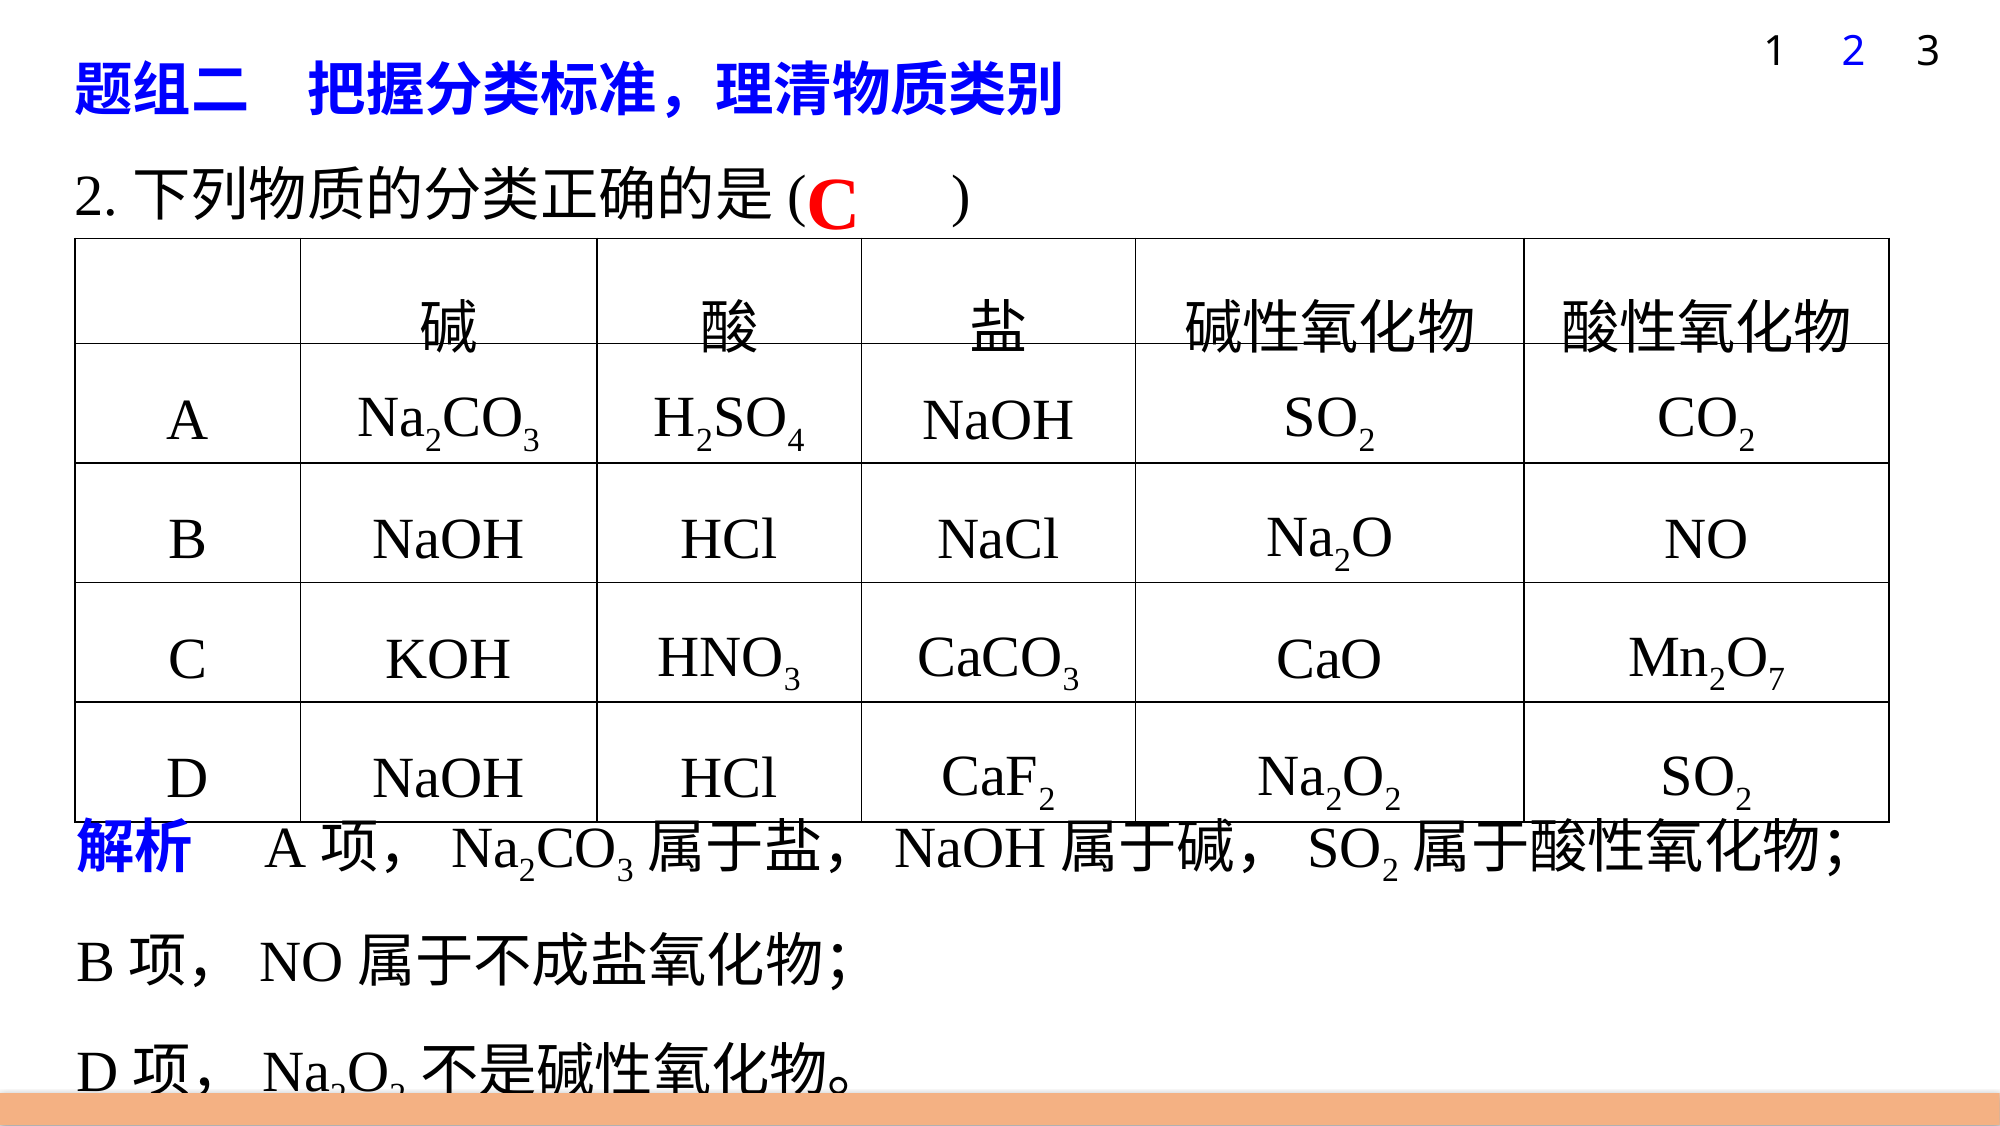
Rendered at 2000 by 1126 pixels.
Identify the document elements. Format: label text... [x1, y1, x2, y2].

table_header 酸性氧化物 [1525, 239, 1888, 343]
text_box 3 [1902, 1, 1961, 97]
table_cell B [76, 464, 300, 582]
table_header 盐 [862, 239, 1135, 343]
text_box C [791, 101, 876, 252]
table_header 酸 [598, 239, 861, 343]
table_cell H2SO4 [598, 344, 861, 462]
table_cell D [76, 703, 300, 761]
table_cell Na2O2 [1136, 703, 1523, 761]
text_box 题组二 把握分类标准，理清物质类别 2.下列物质的分类正确的是( ) [54, 7, 1923, 238]
table_cell NaOH [301, 703, 596, 761]
text_box 解析 A项，Na2CO3属于盐，NaOH属于碱，SO2属于酸性氧化物； B项，NO属于不成盐氧化物； D项，Na2O2不是碱性氧化物。 [61, 761, 1933, 1091]
table_cell HCl [598, 464, 861, 582]
table_cell Na2O [1136, 464, 1523, 582]
text_box [0, 1092, 2000, 1126]
table_cell NaOH [862, 344, 1135, 462]
table_cell SO2 [1136, 344, 1523, 462]
table_cell CO2 [1525, 344, 1888, 462]
table_cell C [76, 583, 300, 701]
table_cell Na2CO3 [301, 344, 596, 462]
table_cell SO2 [1525, 703, 1888, 761]
table_cell CaO [1136, 583, 1523, 701]
table_cell NO [1525, 464, 1888, 582]
text_box 2 [1824, 1, 1886, 97]
table_header 碱性氧化物 [1136, 239, 1523, 343]
table_cell KOH [301, 583, 596, 701]
table_cell Mn2O7 [1525, 583, 1888, 701]
table_cell NaCl [862, 464, 1135, 582]
text_box 1 [1742, 1, 1808, 97]
table_cell HCl [598, 703, 861, 761]
table_header [76, 239, 300, 343]
table_cell A [76, 344, 300, 462]
table_header 碱 [301, 239, 596, 343]
table_cell CaF2 [862, 703, 1135, 761]
table_cell CaCO3 [862, 583, 1135, 701]
table_cell HNO3 [598, 583, 861, 701]
table_cell NaOH [301, 464, 596, 582]
